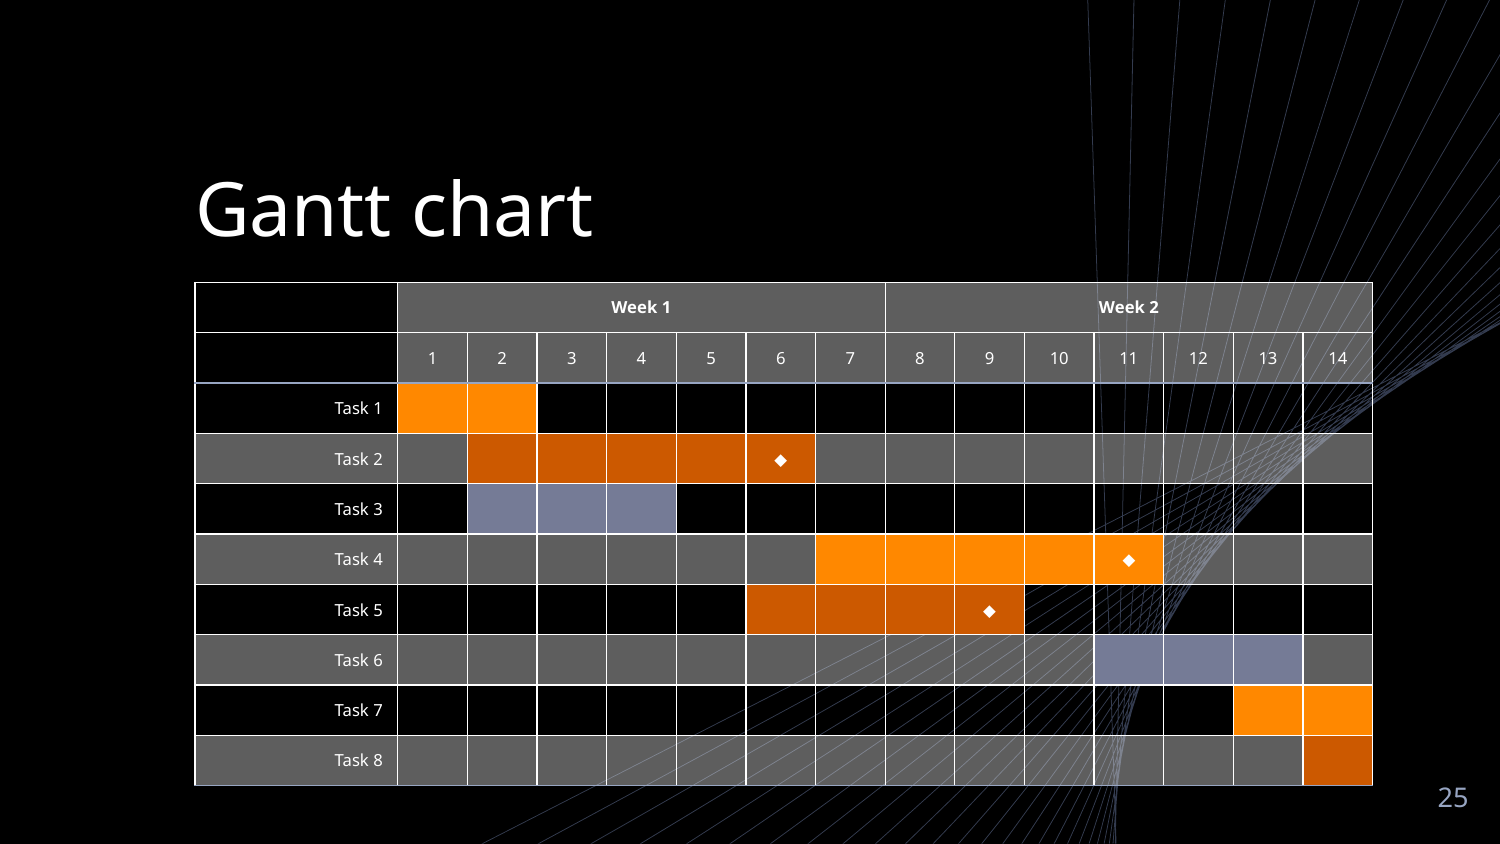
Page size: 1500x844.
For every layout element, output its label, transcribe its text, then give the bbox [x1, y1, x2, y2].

table_cell [1304, 535, 1372, 584]
table_cell Task 5 [196, 585, 397, 634]
table_cell 13 [1234, 333, 1302, 382]
table_cell [1025, 535, 1093, 584]
table_cell [886, 585, 954, 634]
table_cell [747, 535, 815, 584]
table_cell [1095, 585, 1163, 634]
table_cell Task 3 [196, 484, 397, 533]
table_cell [1304, 635, 1372, 684]
table_cell [1164, 686, 1233, 735]
table_cell [468, 686, 536, 735]
table_cell [1234, 434, 1302, 483]
table_cell [1234, 585, 1302, 634]
table_cell [1304, 585, 1372, 634]
table_cell [955, 736, 1024, 785]
table_cell [398, 686, 467, 735]
table_cell [1164, 434, 1233, 483]
table_cell [816, 736, 885, 785]
table_cell Task 1 [196, 384, 397, 433]
table_cell [538, 686, 606, 735]
table_cell [538, 484, 606, 533]
table_cell [468, 635, 536, 684]
table_cell [1164, 736, 1233, 785]
table_cell 14 [1304, 333, 1372, 382]
table_cell [1095, 434, 1163, 483]
table_cell [1025, 384, 1093, 433]
table_cell Task 7 [196, 686, 397, 735]
table_cell [1164, 384, 1233, 433]
table_cell [1025, 686, 1093, 735]
table_cell [816, 585, 885, 634]
title Gantt chart [195, 171, 1305, 251]
table_cell 2 [468, 333, 536, 382]
table_cell ◆ [955, 585, 1024, 634]
table_cell [1234, 384, 1302, 433]
table_cell [1304, 686, 1372, 735]
table_cell [816, 484, 885, 533]
table_cell [955, 484, 1024, 533]
table_cell [538, 384, 606, 433]
table_cell [955, 686, 1024, 735]
table_cell 6 [747, 333, 815, 382]
table_cell 5 [677, 333, 745, 382]
table_cell [1025, 635, 1093, 684]
table_cell [677, 434, 745, 483]
table_cell [1025, 736, 1093, 785]
table_cell 8 [886, 333, 954, 382]
table_cell [468, 585, 536, 634]
table_cell [677, 635, 745, 684]
table_cell [747, 484, 815, 533]
table_cell Task 8 [196, 736, 397, 785]
table_cell [607, 384, 676, 433]
table_cell [955, 535, 1024, 584]
table_cell [1304, 434, 1372, 483]
table_cell [1164, 585, 1233, 634]
table_cell [886, 434, 954, 483]
table_cell [816, 635, 885, 684]
table_cell [677, 535, 745, 584]
table_cell [886, 635, 954, 684]
slide_number 25 [1378, 766, 1469, 832]
table_cell ◆ [747, 434, 815, 483]
table_cell [538, 535, 606, 584]
table_cell [816, 535, 885, 584]
table_header Week 1 [398, 283, 885, 332]
table_cell [607, 585, 676, 634]
table_cell Task 6 [196, 635, 397, 684]
table_cell [1025, 484, 1093, 533]
table_cell [398, 434, 467, 483]
table_cell Task 2 [196, 434, 397, 483]
table_cell [538, 736, 606, 785]
table_cell [1234, 535, 1302, 584]
table_cell [955, 384, 1024, 433]
table_cell [468, 484, 536, 533]
table_cell [1025, 585, 1093, 634]
table_cell [398, 736, 467, 785]
table_cell [955, 434, 1024, 483]
table_cell [398, 585, 467, 634]
table_cell [677, 384, 745, 433]
table_cell [816, 686, 885, 735]
table_cell [677, 585, 745, 634]
table_cell [1164, 535, 1233, 584]
table_cell [607, 736, 676, 785]
table_cell [1095, 686, 1163, 735]
table_cell [1234, 736, 1302, 785]
table_cell [538, 434, 606, 483]
table_cell ◆ [1095, 535, 1163, 584]
table_cell [607, 686, 676, 735]
table_cell [398, 535, 467, 584]
table_cell [1304, 484, 1372, 533]
table_cell 12 [1164, 333, 1233, 382]
table_cell [747, 585, 815, 634]
table_cell [747, 384, 815, 433]
table_cell [468, 434, 536, 483]
table_cell [816, 384, 885, 433]
table_cell [398, 635, 467, 684]
table_cell [886, 535, 954, 584]
table_cell [1095, 384, 1163, 433]
table_cell [607, 484, 676, 533]
table_cell [468, 384, 536, 433]
table_cell [677, 736, 745, 785]
table_cell [1304, 384, 1372, 433]
table_cell [747, 686, 815, 735]
table_header [196, 283, 397, 332]
table_cell 1 [398, 333, 467, 382]
table_cell 9 [955, 333, 1024, 382]
table_cell [1234, 484, 1302, 533]
table_cell [747, 736, 815, 785]
table_cell [607, 635, 676, 684]
table_cell [1025, 434, 1093, 483]
table_cell [1164, 484, 1233, 533]
table_cell [398, 384, 467, 433]
table_cell [1164, 635, 1233, 684]
table_cell [468, 736, 536, 785]
table_cell [677, 686, 745, 735]
table_cell [955, 635, 1024, 684]
table_cell [538, 635, 606, 684]
table_cell [1095, 484, 1163, 533]
table_cell [816, 434, 885, 483]
table_cell [1304, 736, 1372, 785]
table_cell Task 4 [196, 535, 397, 584]
table_cell [398, 484, 467, 533]
table_cell [607, 535, 676, 584]
table_cell 4 [607, 333, 676, 382]
table_cell [468, 535, 536, 584]
table_cell [886, 686, 954, 735]
table_cell [747, 635, 815, 684]
table_cell [886, 384, 954, 433]
table_cell [677, 484, 745, 533]
table_cell [1234, 686, 1302, 735]
table_header Week 2 [886, 283, 1372, 332]
table_cell [196, 333, 397, 382]
table_cell [1234, 635, 1302, 684]
table_cell 3 [538, 333, 606, 382]
table_cell [538, 585, 606, 634]
table_cell [607, 434, 676, 483]
table_cell [1095, 736, 1163, 785]
table_cell 7 [816, 333, 885, 382]
table_cell [886, 736, 954, 785]
table_cell [1095, 635, 1163, 684]
table_cell [886, 484, 954, 533]
table_cell 10 [1025, 333, 1093, 382]
table_cell 11 [1095, 333, 1163, 382]
